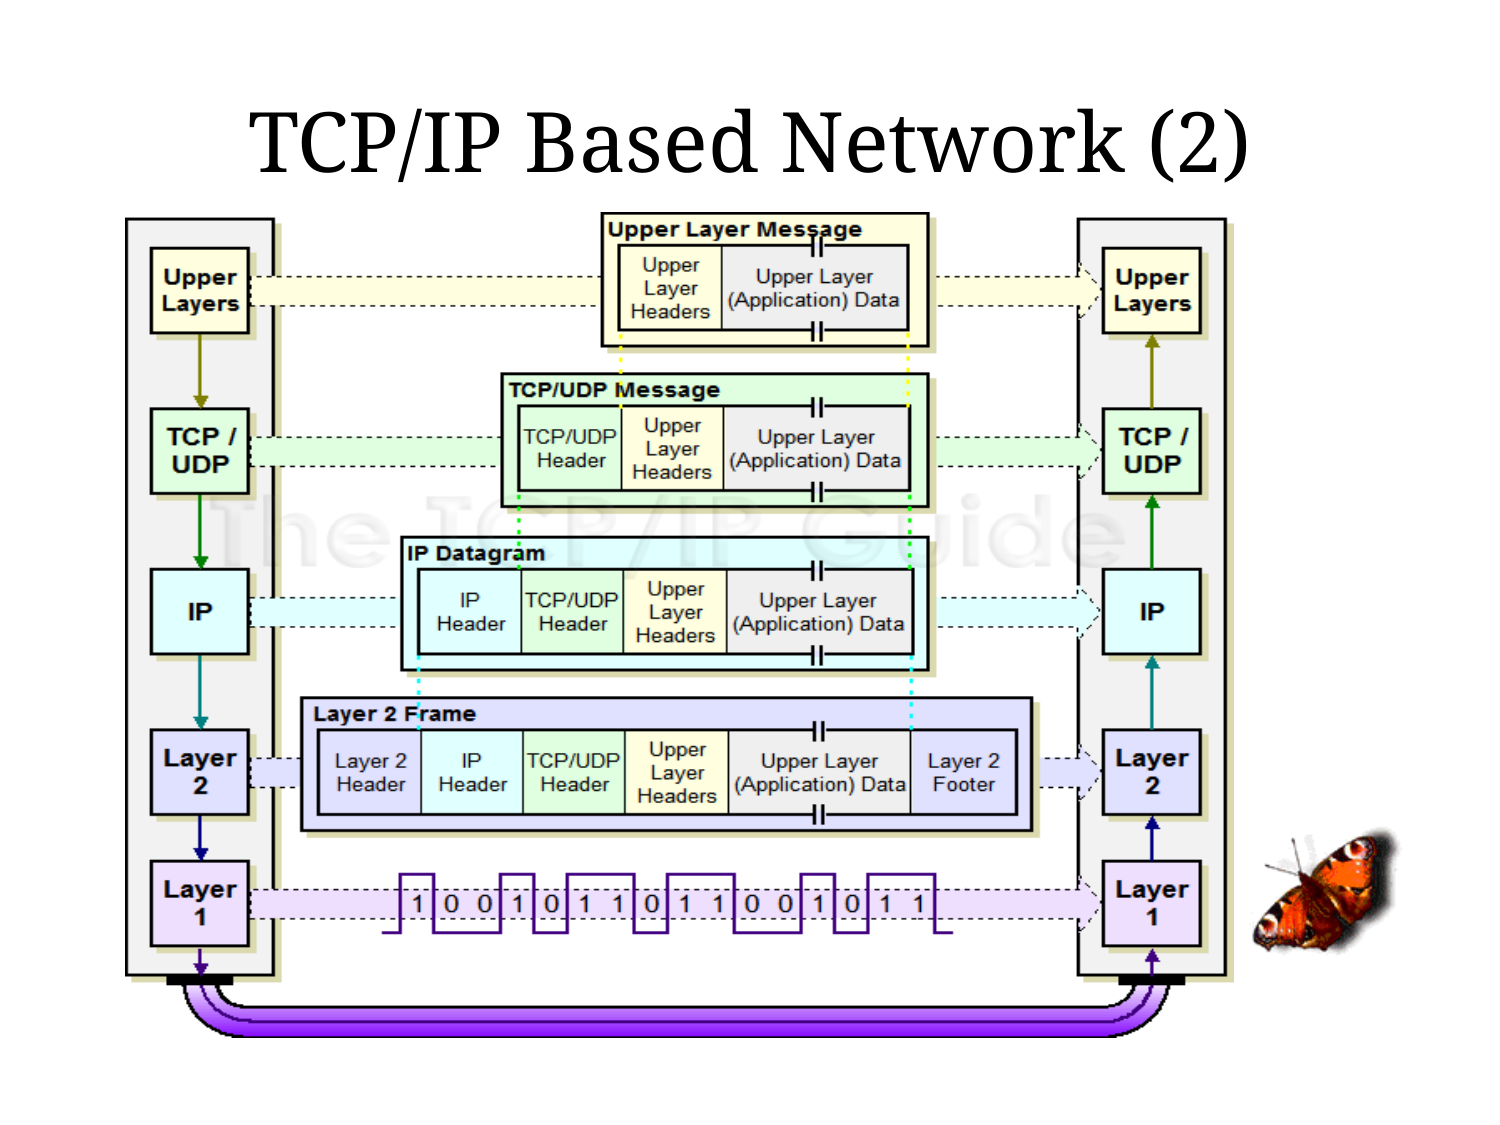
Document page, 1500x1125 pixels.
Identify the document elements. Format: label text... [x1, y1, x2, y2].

picture [1237, 824, 1410, 957]
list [124, 212, 1234, 1038]
title TCP/IP Based Network (2) [74, 44, 1426, 233]
